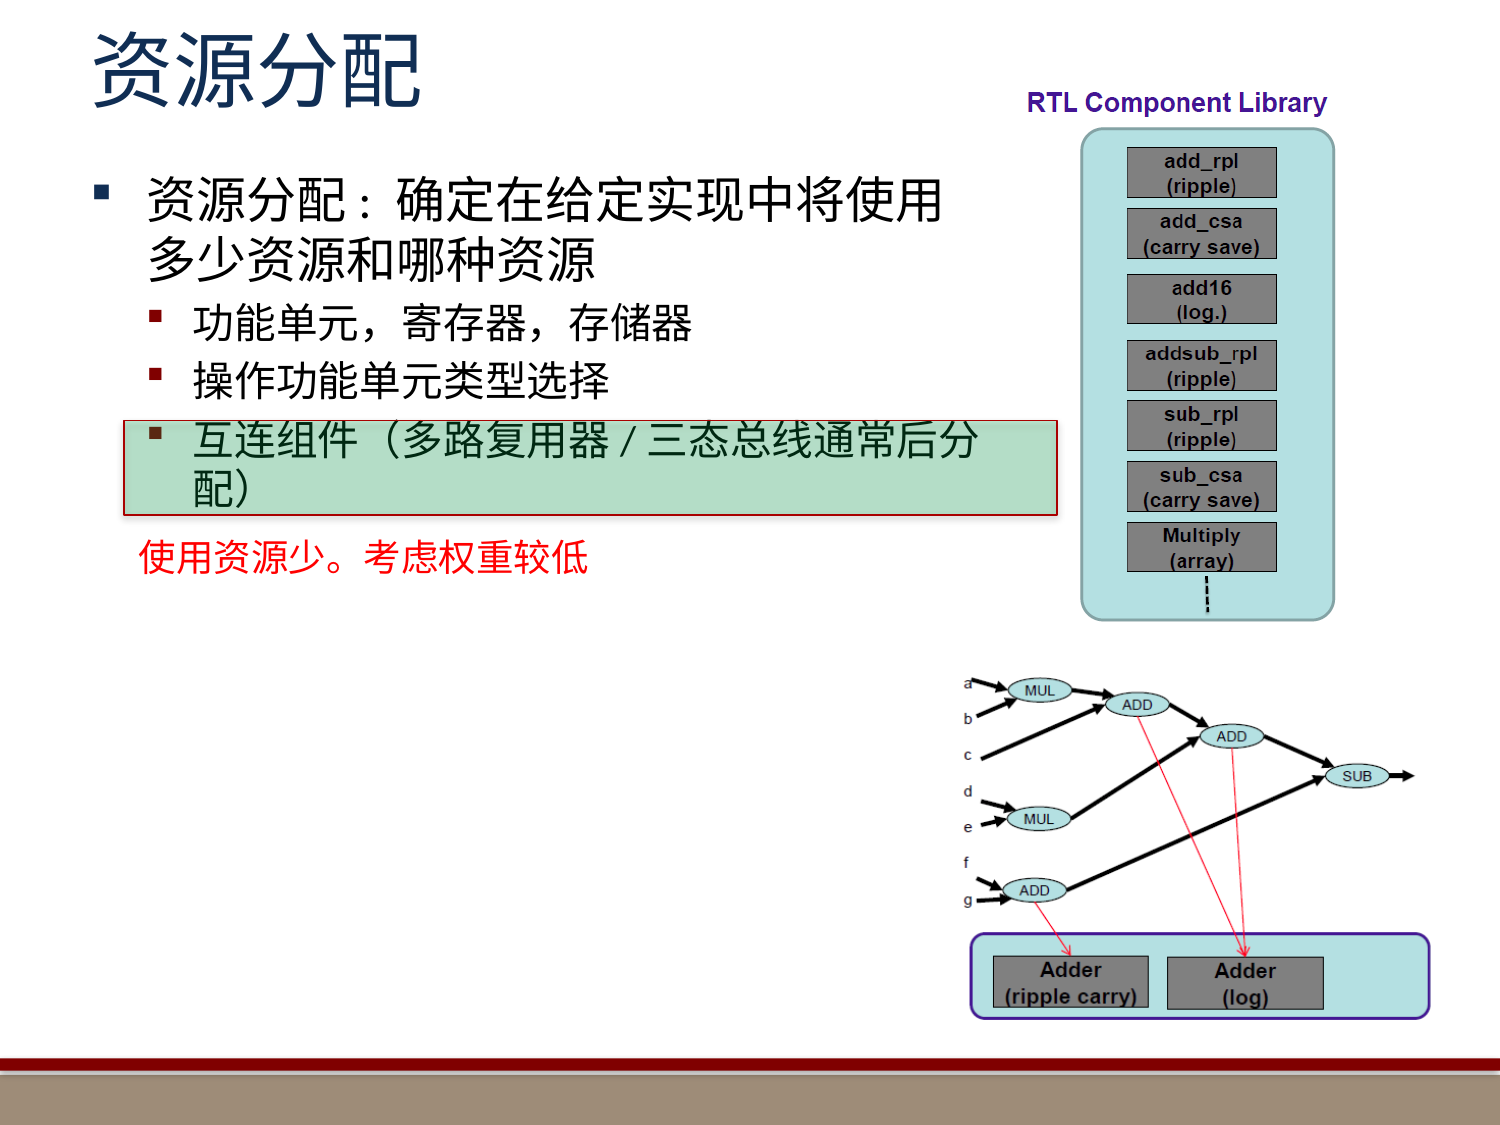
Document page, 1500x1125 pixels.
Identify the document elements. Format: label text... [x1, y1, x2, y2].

list 资源分配: 确定在给定实现中将使用多少资源和哪种资源 功能单元，寄存器，存储器 操作功能单元类型选择 互连组件（多路复用器/三态总线通常后分配） [74, 160, 999, 1036]
text_box [123, 420, 1016, 516]
picture [938, 668, 1443, 1024]
picture [1021, 77, 1341, 626]
title 资源分配 [74, 0, 1426, 138]
text_box 使用资源少。考虑权重较低 [123, 527, 668, 587]
